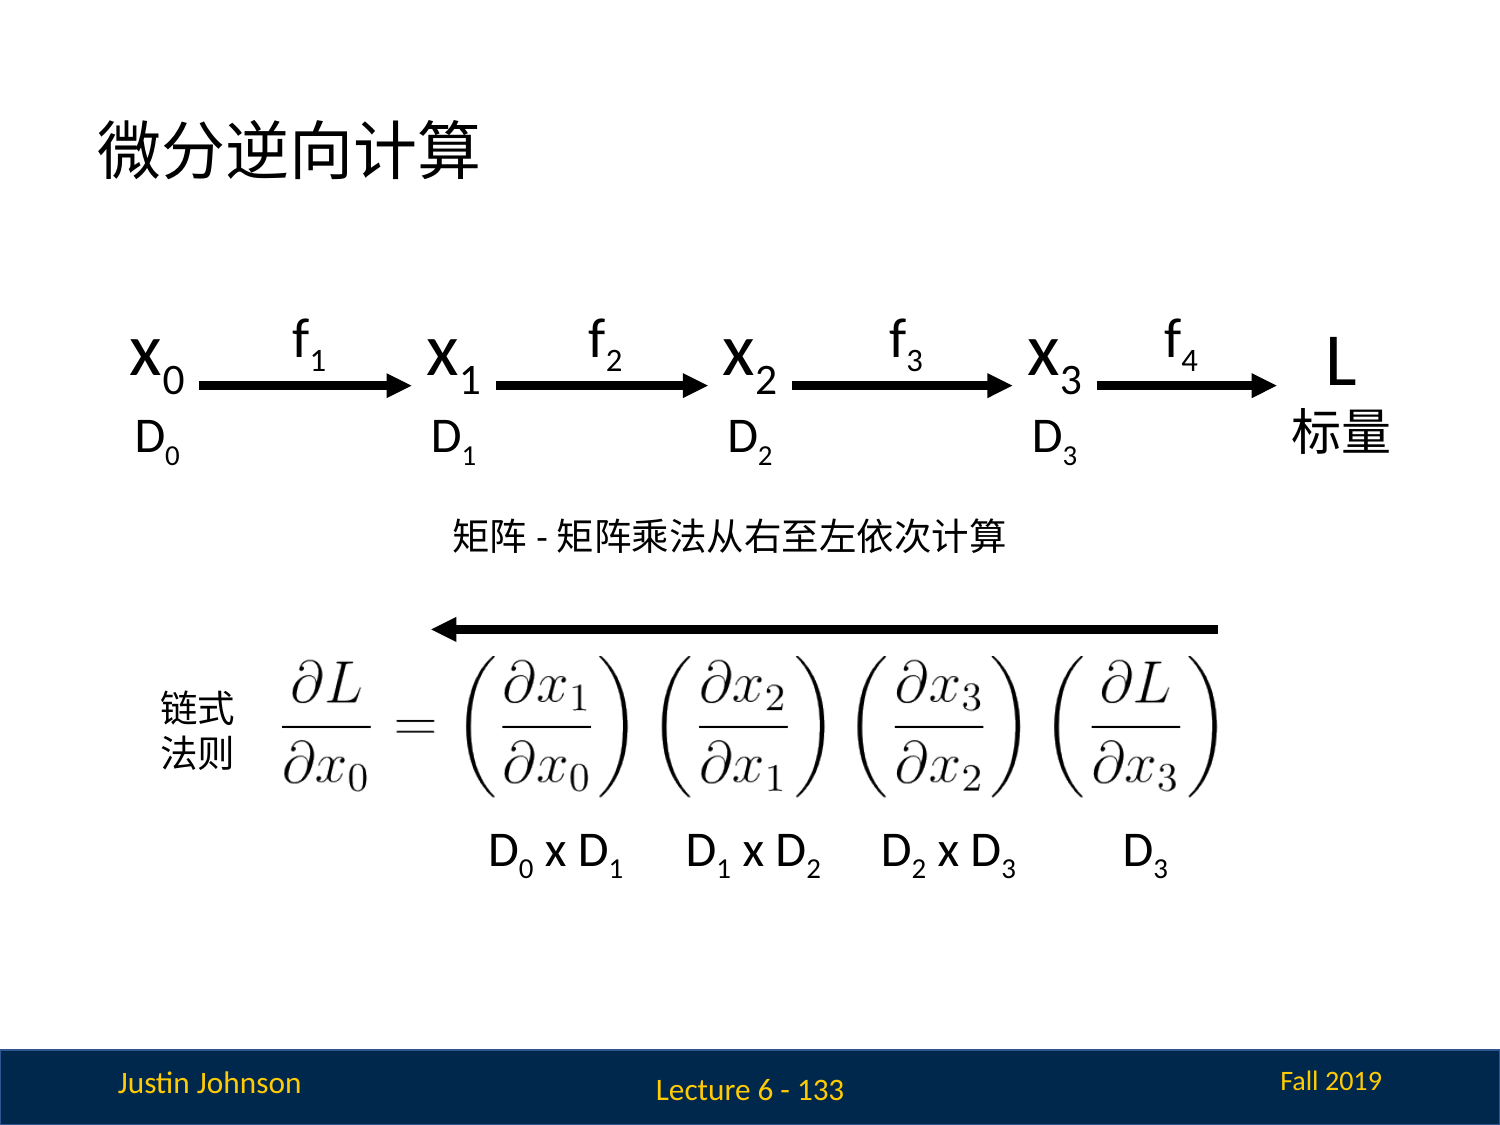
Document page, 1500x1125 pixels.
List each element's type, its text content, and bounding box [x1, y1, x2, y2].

slide_number Lecture 6 - 133 [547, 1057, 953, 1118]
title 微分逆向计算 [82, 111, 1377, 197]
text_box D1 x D2 [670, 809, 836, 893]
text_box D0 x D1 [473, 808, 639, 892]
text_box x0 D0 [115, 292, 200, 479]
text_box D2 x D3 [866, 809, 1032, 893]
text_box f3 [874, 293, 938, 385]
text_box 矩阵-矩阵乘法从右至左依次计算 [437, 505, 1022, 566]
text_box L 标量 [1276, 303, 1407, 468]
text_box 链式法则 [136, 677, 259, 783]
text_box x2 D2 [707, 292, 793, 479]
text_box x1 D1 [411, 292, 496, 479]
text_box D3 [1107, 809, 1184, 893]
text_box f2 [573, 293, 638, 385]
text_box f1 [277, 293, 341, 385]
picture [282, 656, 1218, 798]
text_box f4 [1149, 293, 1213, 385]
text_box x3 D3 [1012, 292, 1097, 479]
